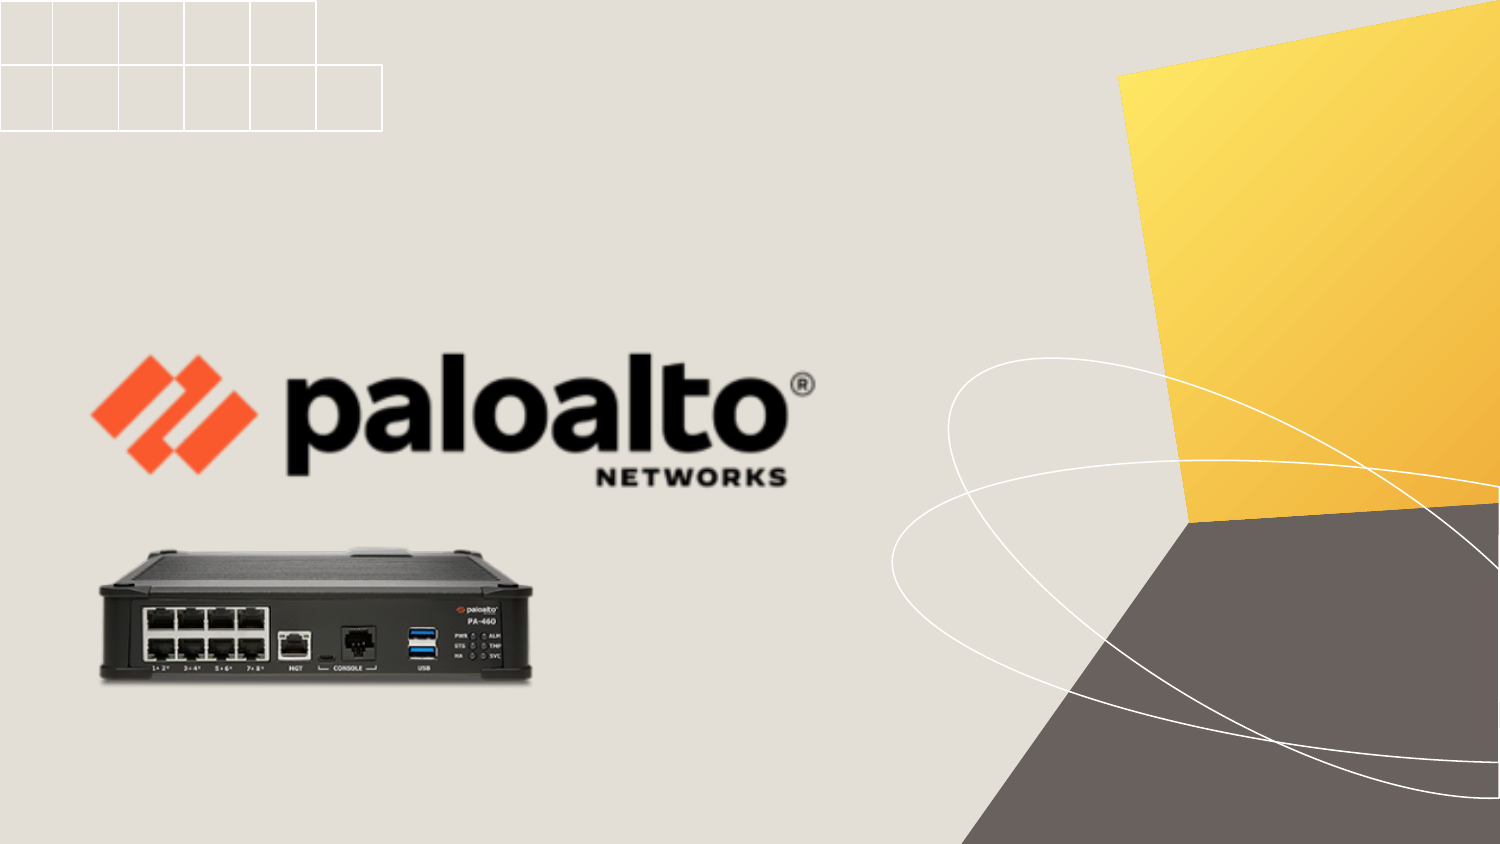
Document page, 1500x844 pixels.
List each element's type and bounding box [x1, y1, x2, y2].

picture [0, 224, 994, 725]
